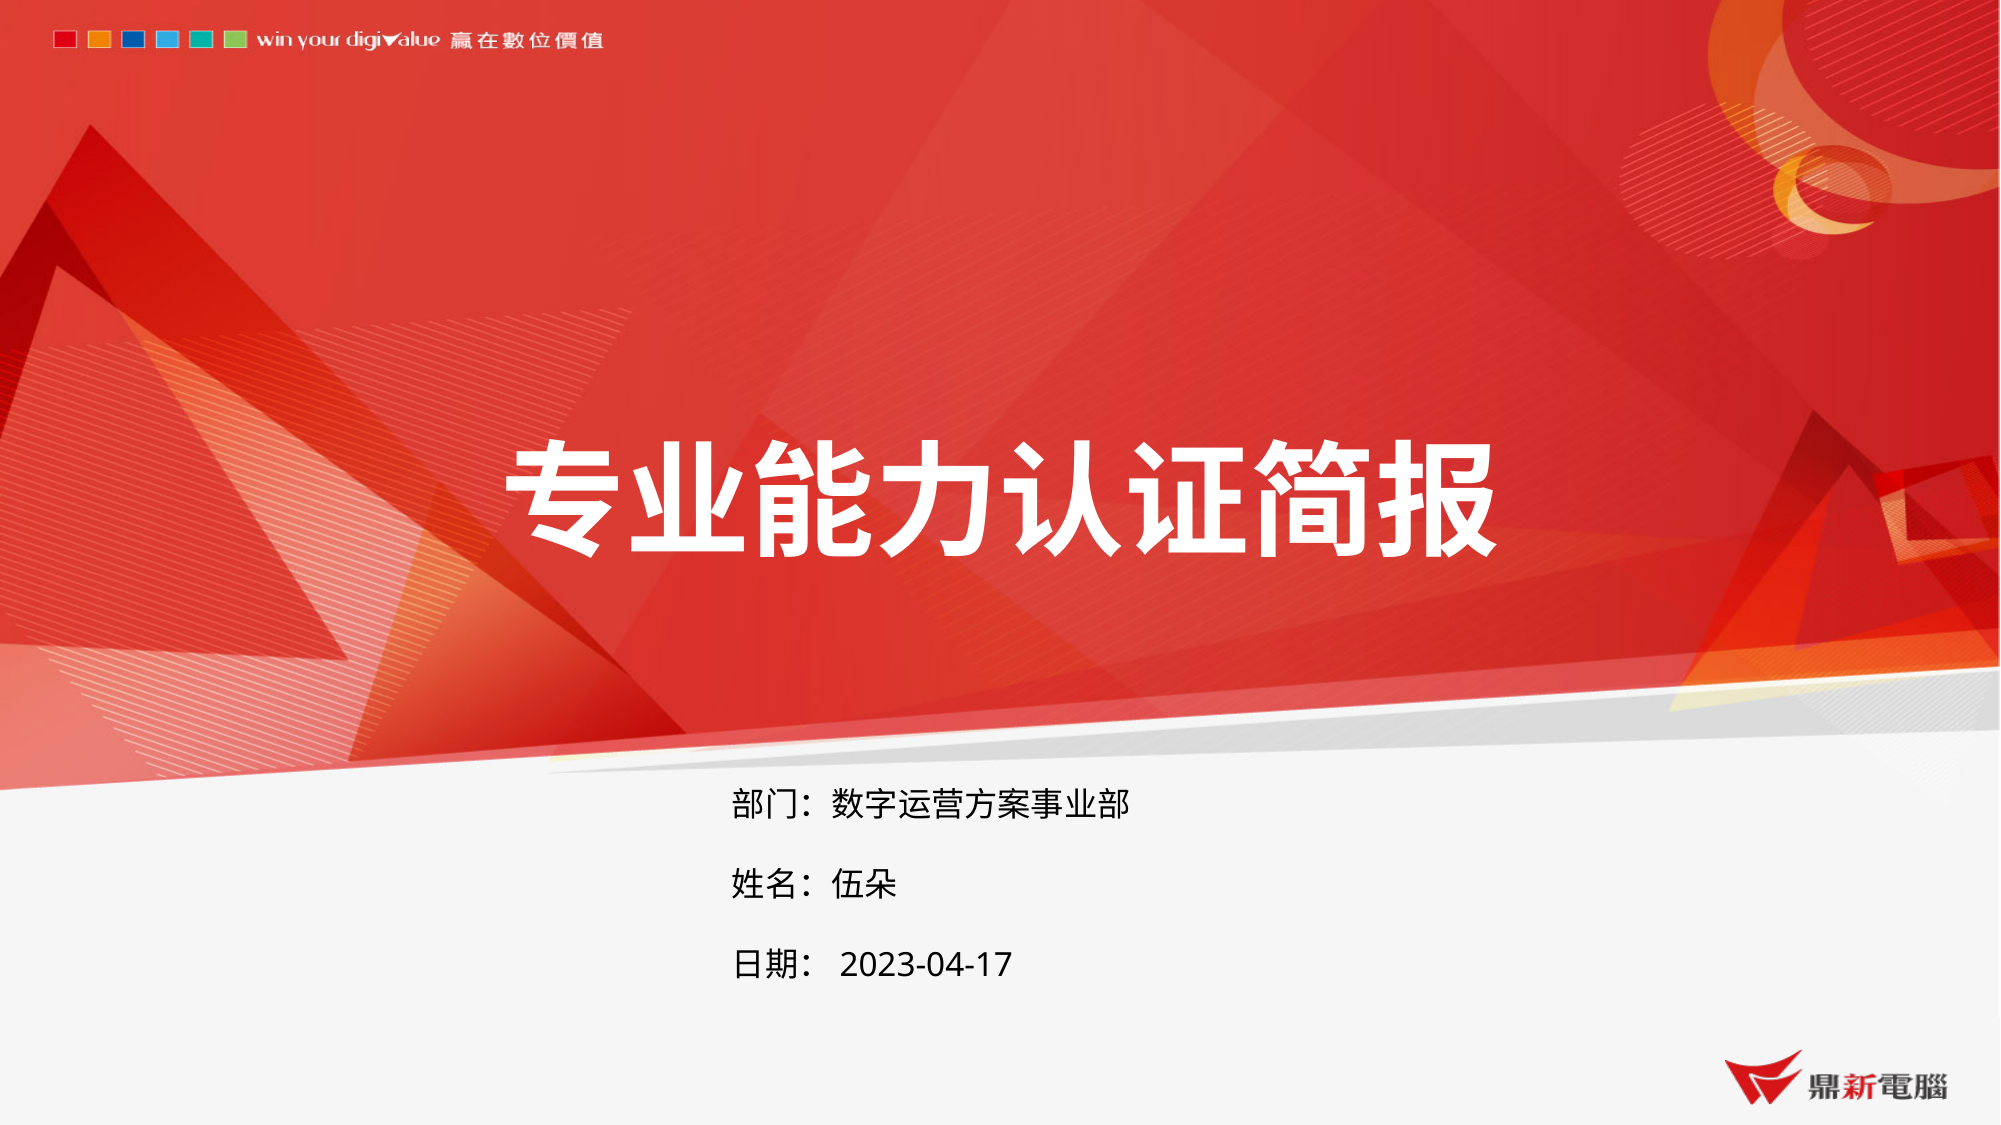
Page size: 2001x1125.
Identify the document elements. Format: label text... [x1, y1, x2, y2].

picture [0, 0, 2000, 1125]
text_box 部门：数字运营方案事业部 姓名：伍朵 日期：2023-04-17 [717, 735, 1493, 990]
title 专业能力认证简报 [442, 312, 1558, 581]
